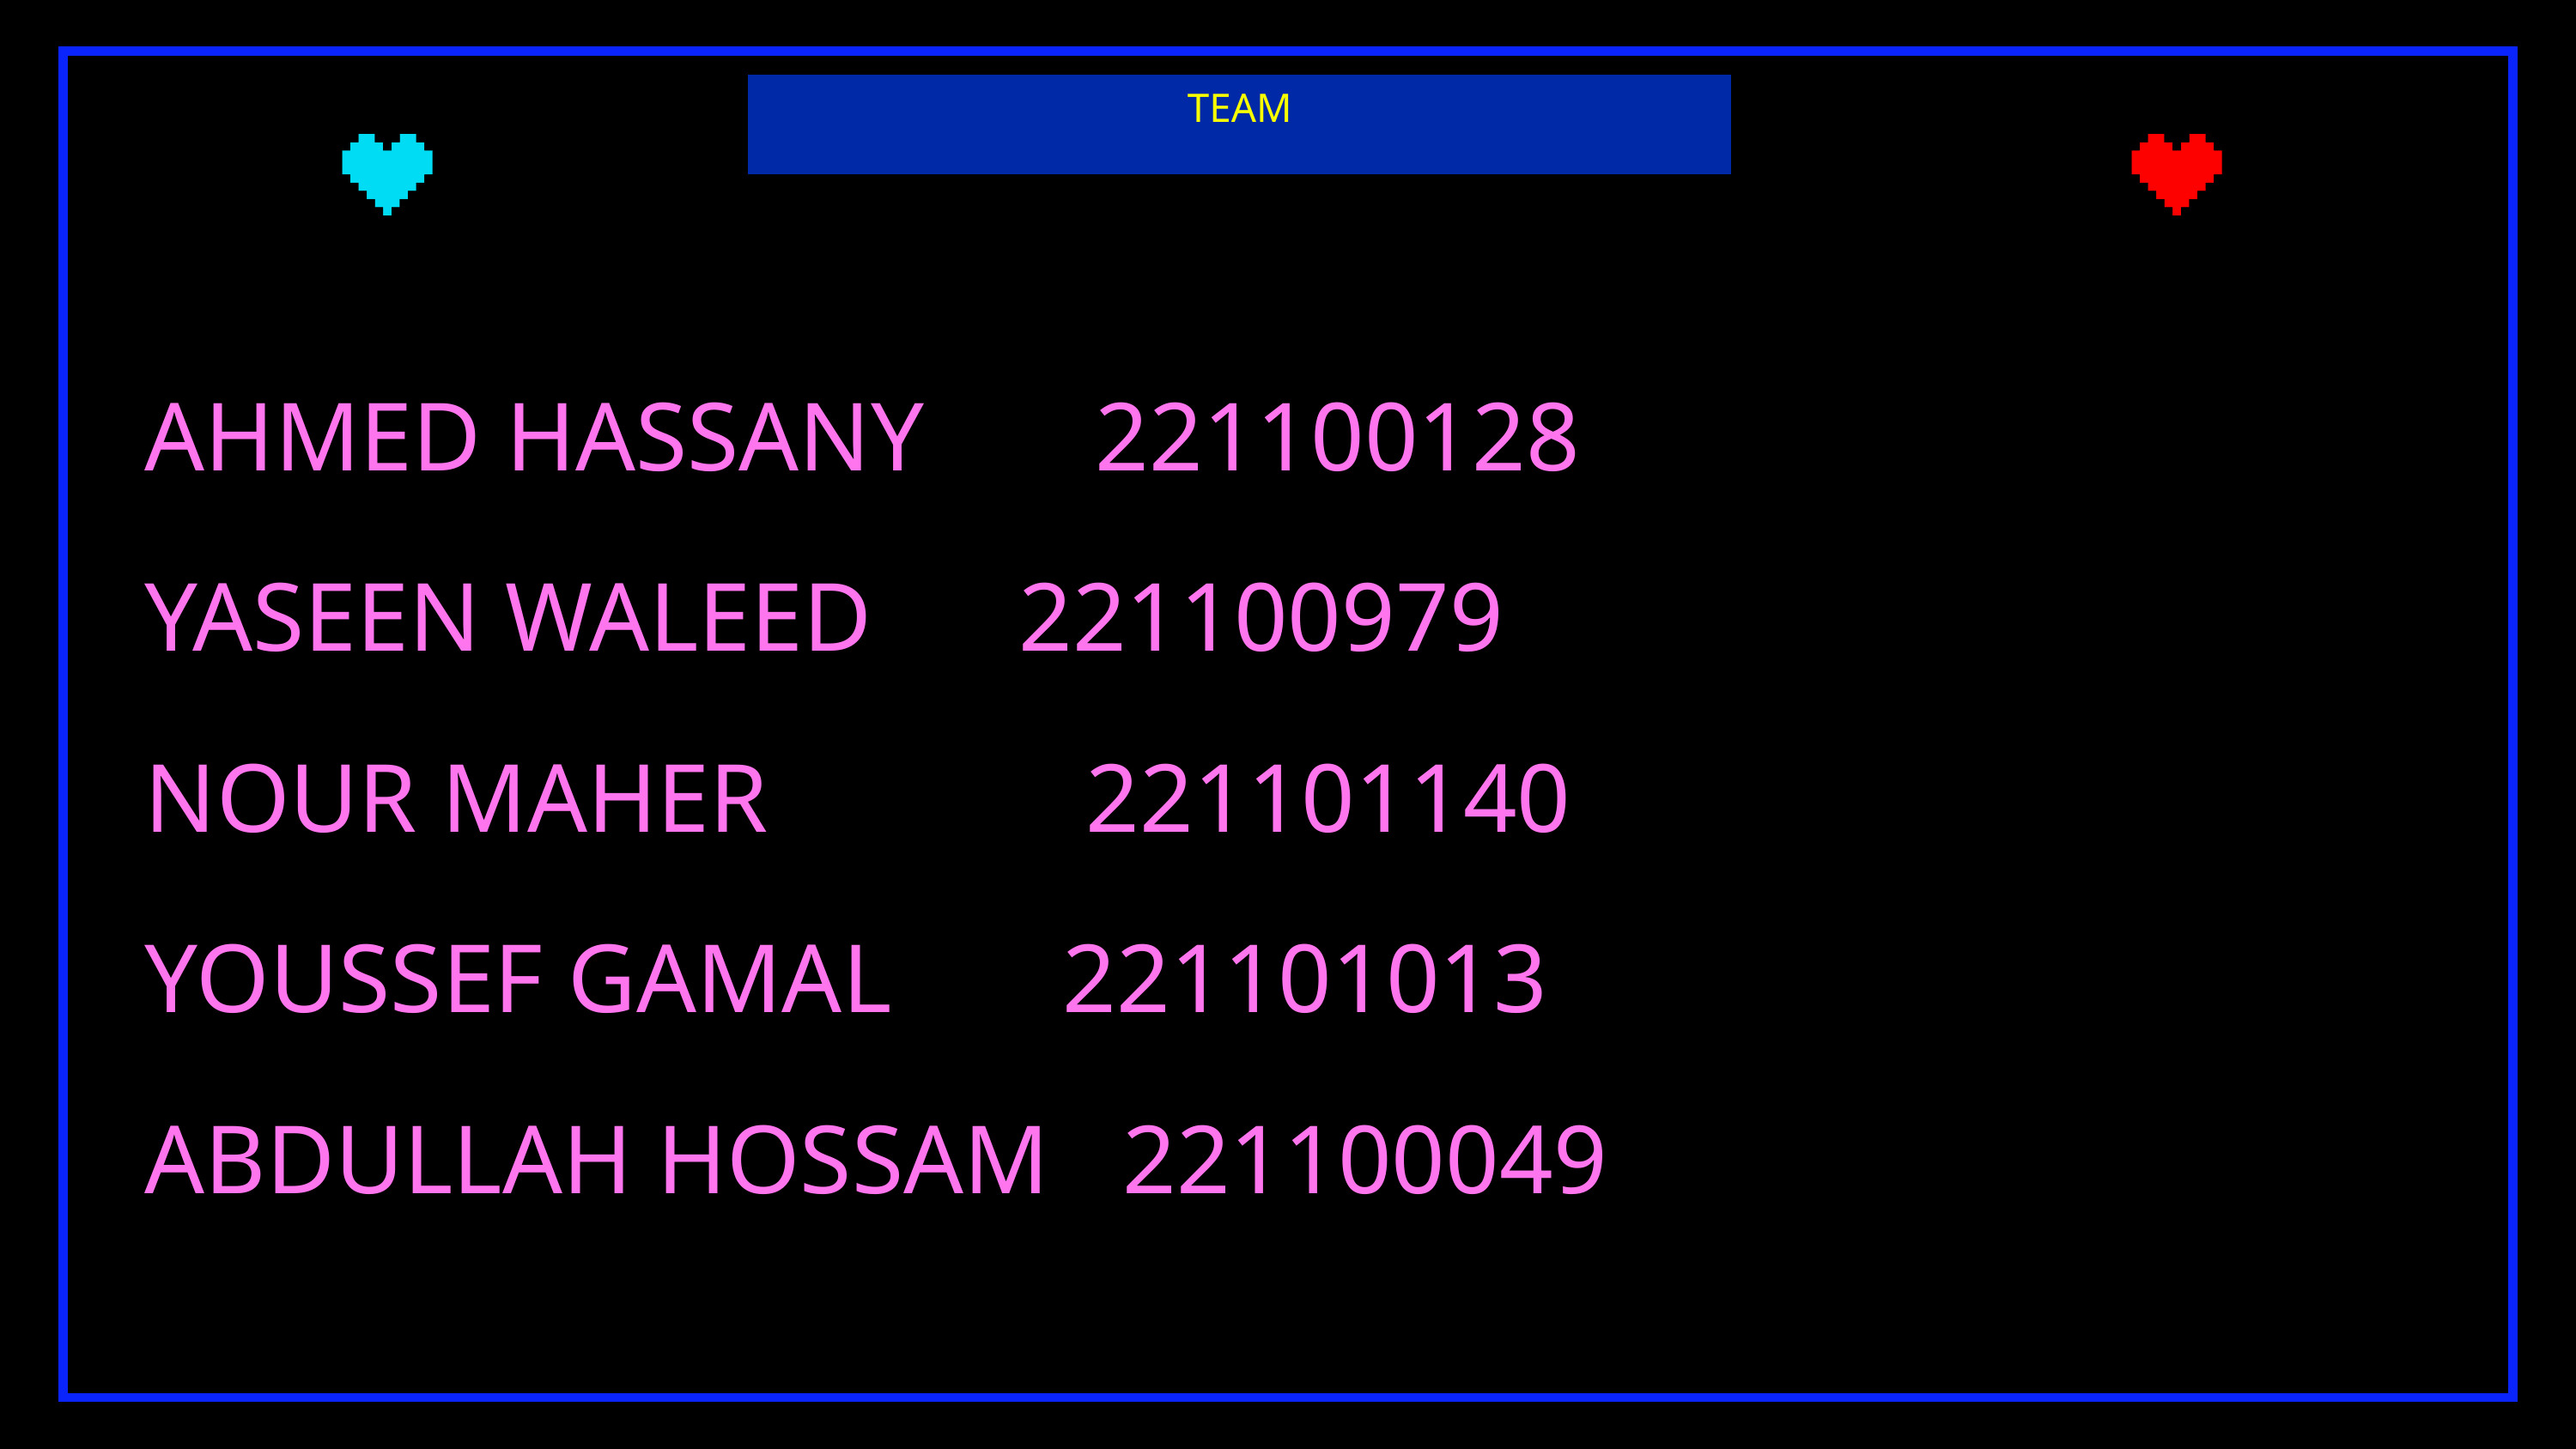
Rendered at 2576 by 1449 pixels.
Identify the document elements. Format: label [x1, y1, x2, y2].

text_box [63, 51, 2513, 1398]
text_box [748, 74, 1732, 175]
